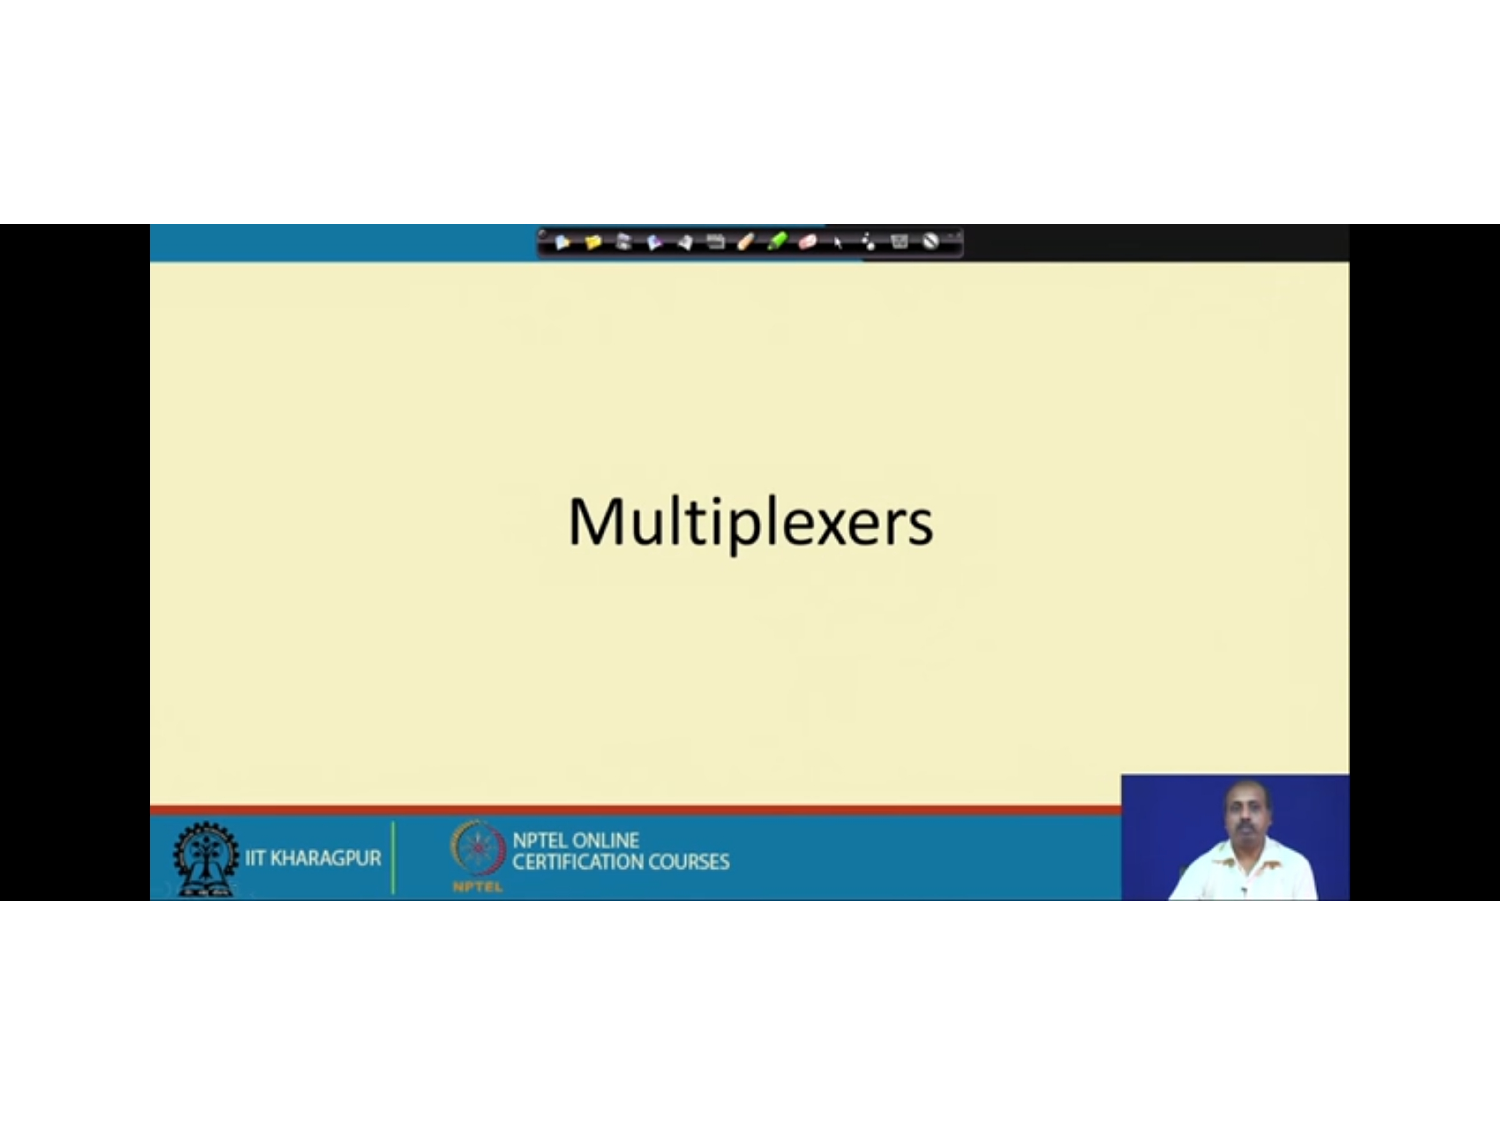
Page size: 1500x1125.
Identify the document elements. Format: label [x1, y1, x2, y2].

picture [0, 224, 1500, 901]
